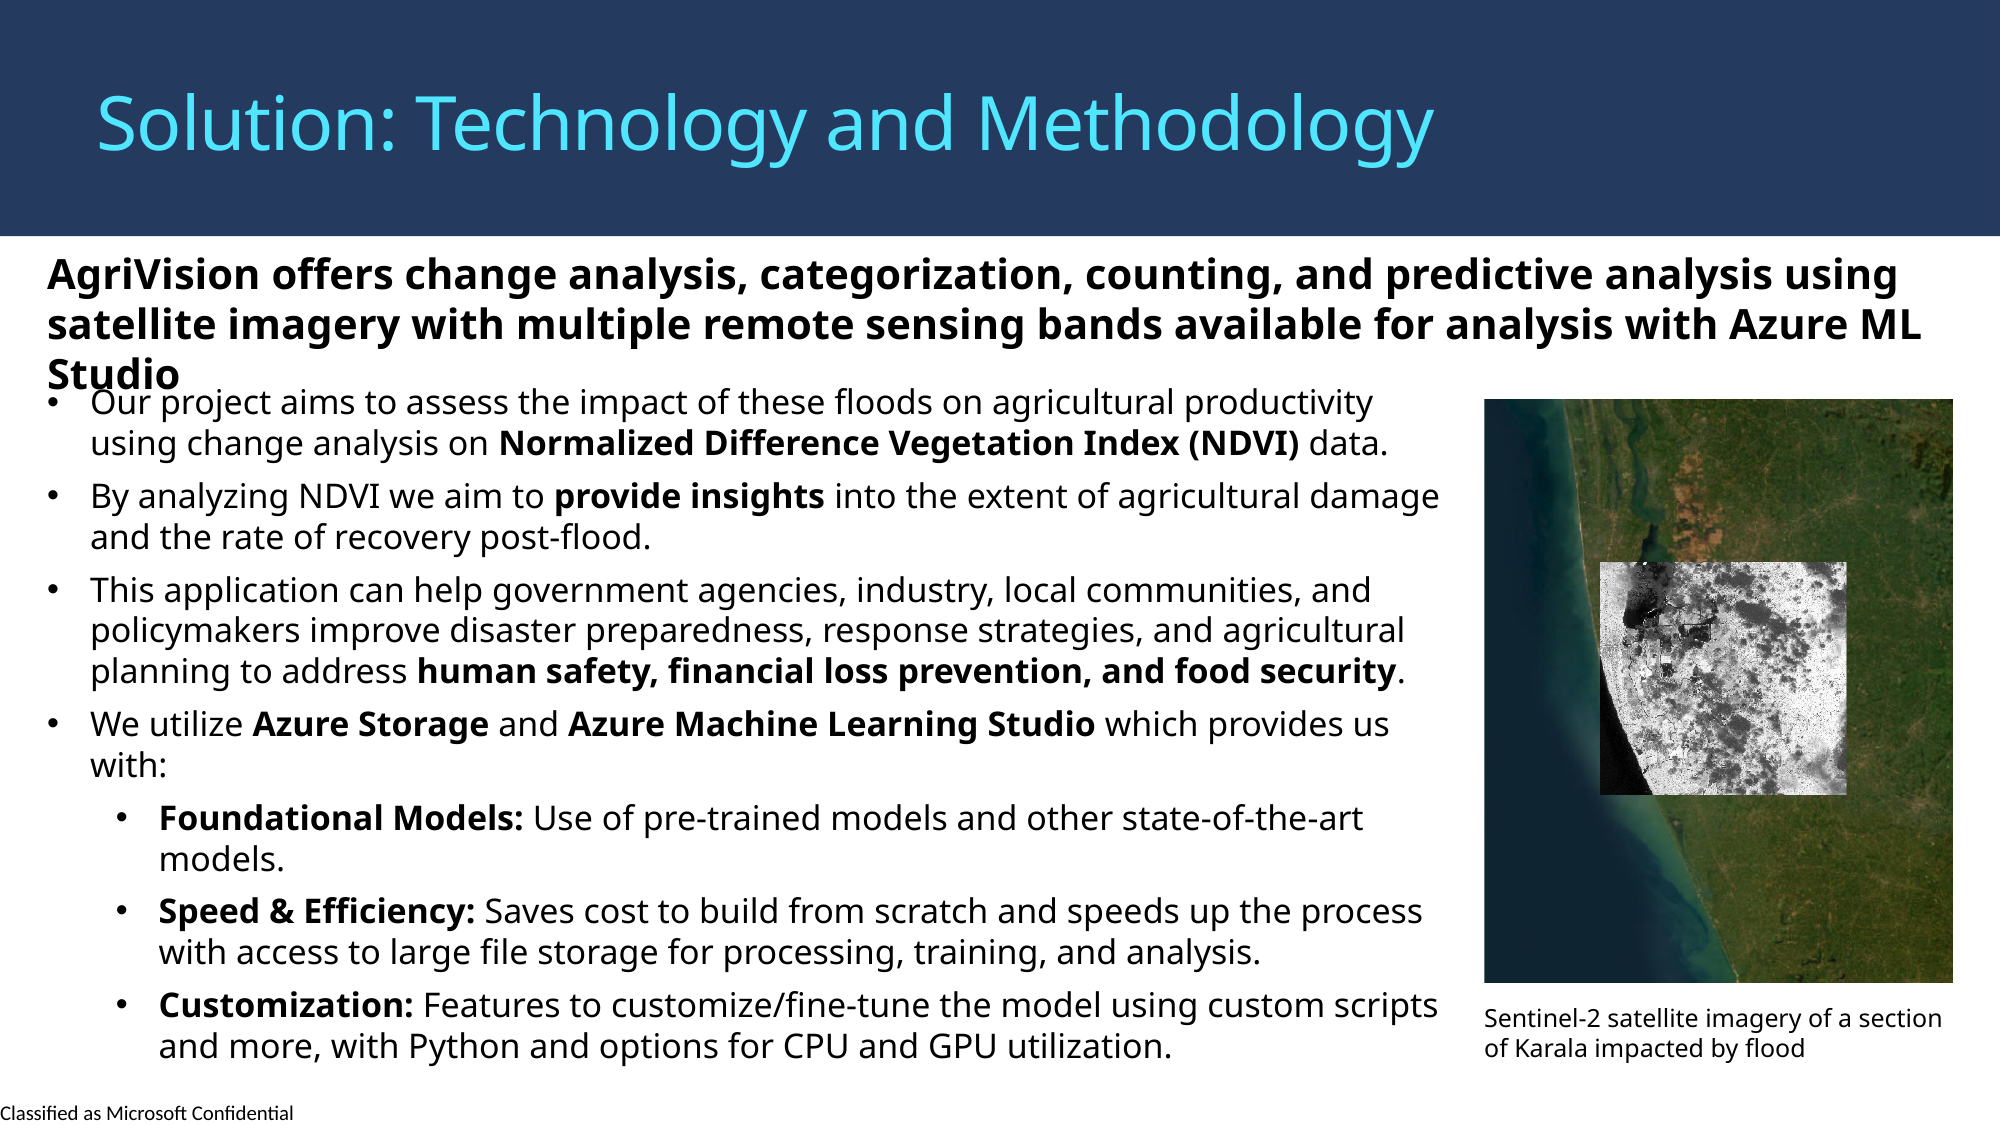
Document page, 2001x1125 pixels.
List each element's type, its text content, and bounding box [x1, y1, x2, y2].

text_box Solution: Technology and Methodology [96, 75, 1904, 166]
text_box AgriVision offers change analysis, categorization, counting, and predictive analysis using satellite imagery with multiple remote sensing bands available for analysis with Azure ML Studio [47, 247, 1953, 448]
text_box Sentinel-2 satellite imagery of a section of Karala impacted by flood [1484, 1002, 1953, 1063]
picture [1483, 399, 1953, 983]
text_box Our project aims to assess the impact of these floods on agricultural productivity using change analysis on Normalized Difference Vegetation Index (NDVI) data. By analyzing NDVI we aim to provide insights into the extent of agricultural damage and the rate of recovery post-flood. This application can help government agencies, industry, local communities, and policymakers improve disaster preparedness, response strategies, and agricultural planning to address human safety, financial loss prevention, and food security. We utilize Azure Storage and Azure Machine Learning Studio which provides us with: Foundational Models: Use of pre-trained models and other state-of-the-art models. Speed & Efficiency: Saves cost to build from scratch and speeds up the process with access to large file storage for processing, training, and analysis. Customization: Features to customize/fine-tune the model using custom scripts and more, with Python and options for CPU and GPU utilization. [47, 448, 1471, 1071]
